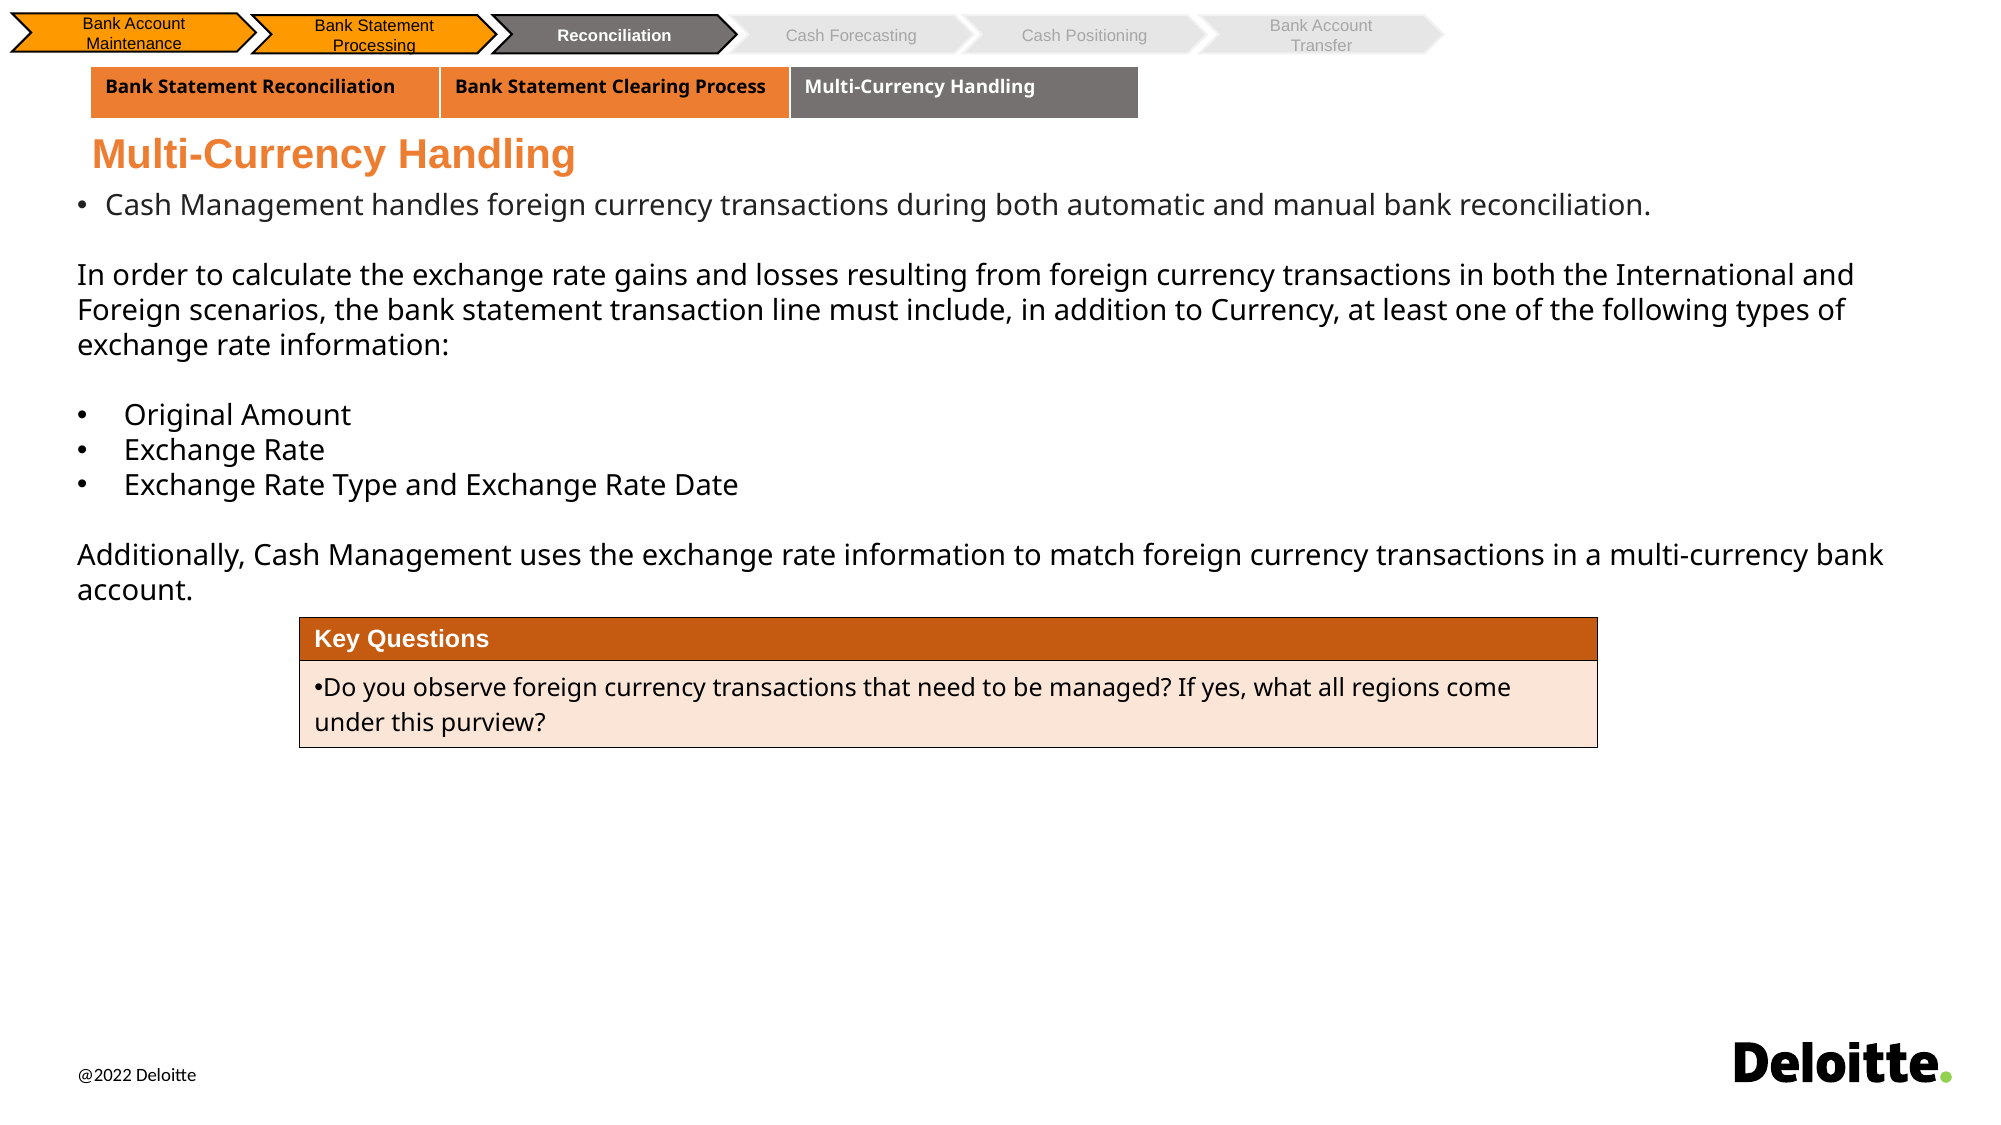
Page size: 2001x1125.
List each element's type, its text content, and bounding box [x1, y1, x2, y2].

text_box Multi-Currency Handling [77, 119, 1923, 174]
text_box Bank Account Maintenance [11, 13, 257, 52]
table_header Bank Statement Reconciliation [91, 67, 439, 118]
table_cell Do you observe foreign currency transactions that need to be managed? If yes, what all regions come under this purview? [300, 661, 1597, 747]
text_box Bank Statement Processing [252, 15, 497, 54]
text_box Bank Account Transfer [1199, 15, 1444, 54]
table_header Bank Statement Clearing Process [441, 67, 789, 118]
text_box Cash Forecasting [729, 15, 974, 54]
text_box Reconciliation [492, 15, 737, 54]
text_box Cash Management handles foreign currency transactions during both automatic and manual bank reconciliation. In order to calculate the exchange rate gains and losses resulting from foreign currency transactions in both the International and Foreign scenarios, the bank statement transaction line must include, in addition to Currency, at least one of the following types of exchange rate information: Original Amount Exchange Rate Exchange Rate Type and Exchange Rate Date Additionally, Cash Management uses the exchange rate information to match foreign currency transactions in a multi-currency bank account. [77, 186, 1923, 993]
table_header Key Questions [300, 618, 1597, 660]
table_header Multi-Currency Handling [791, 67, 1138, 118]
text_box Cash Positioning [962, 15, 1207, 54]
